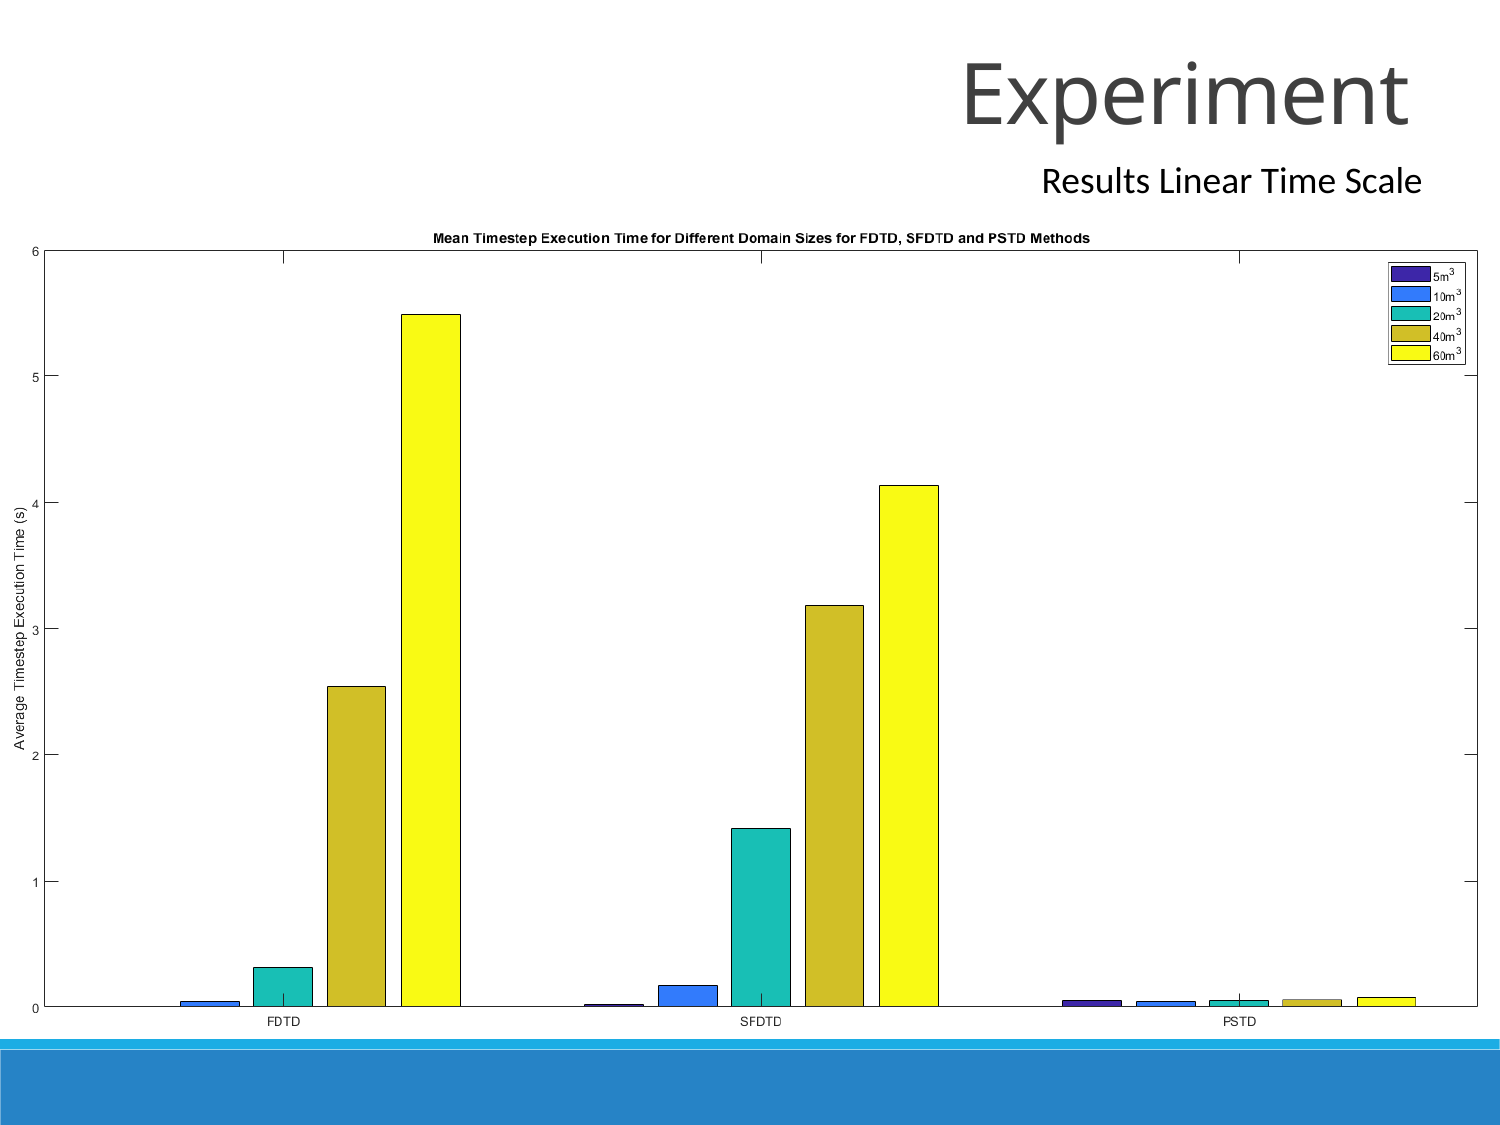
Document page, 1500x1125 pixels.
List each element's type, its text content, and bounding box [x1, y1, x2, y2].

text_box Experiment [944, 29, 1441, 149]
picture [0, 209, 1500, 1039]
text_box Results Linear Time Scale [1026, 149, 1439, 207]
